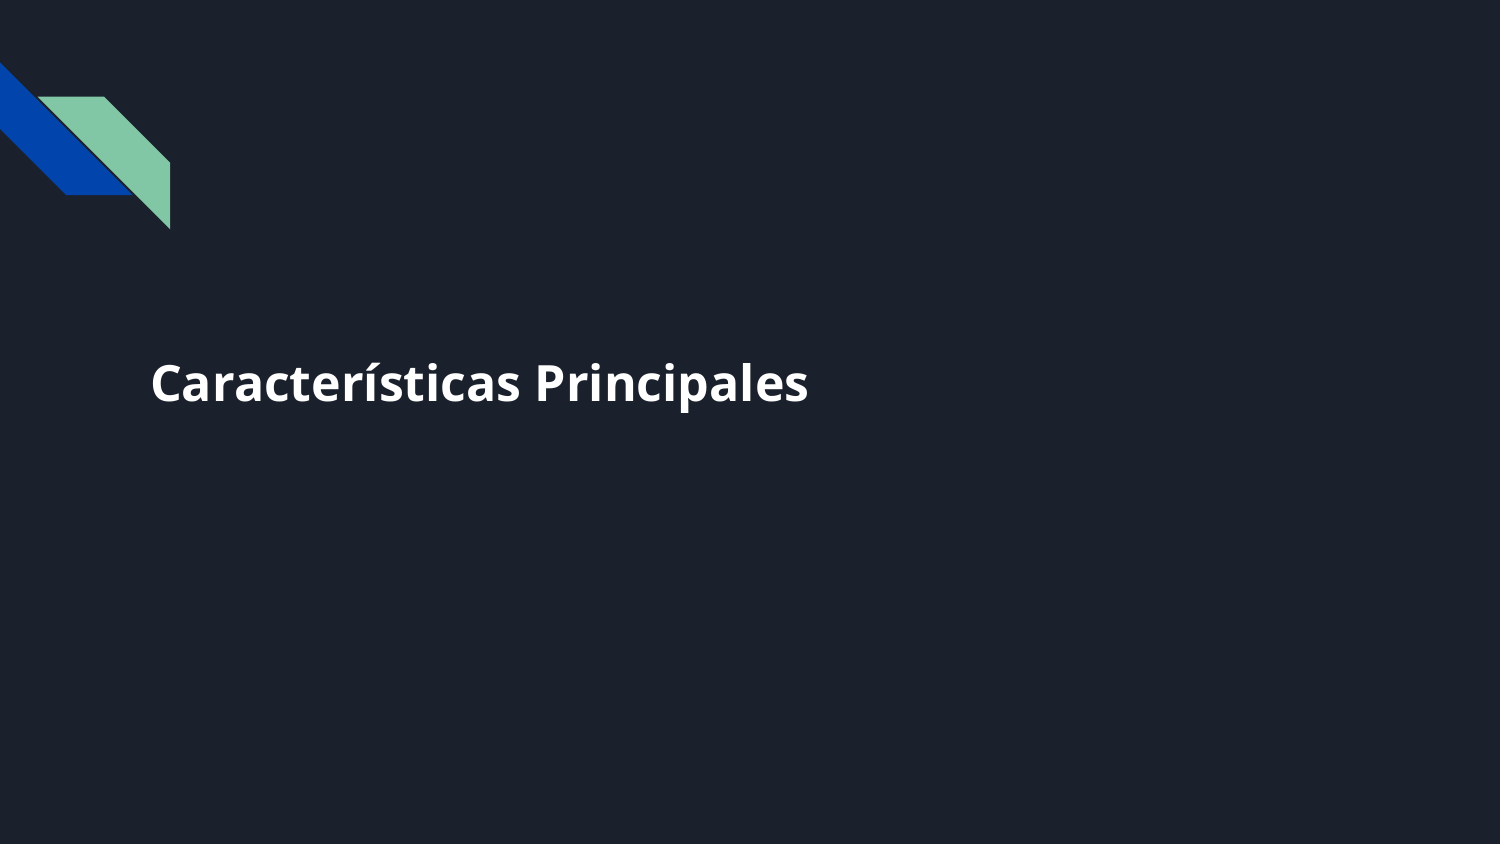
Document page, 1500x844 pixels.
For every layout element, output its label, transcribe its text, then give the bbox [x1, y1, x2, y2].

title Características Principales [135, 336, 888, 526]
